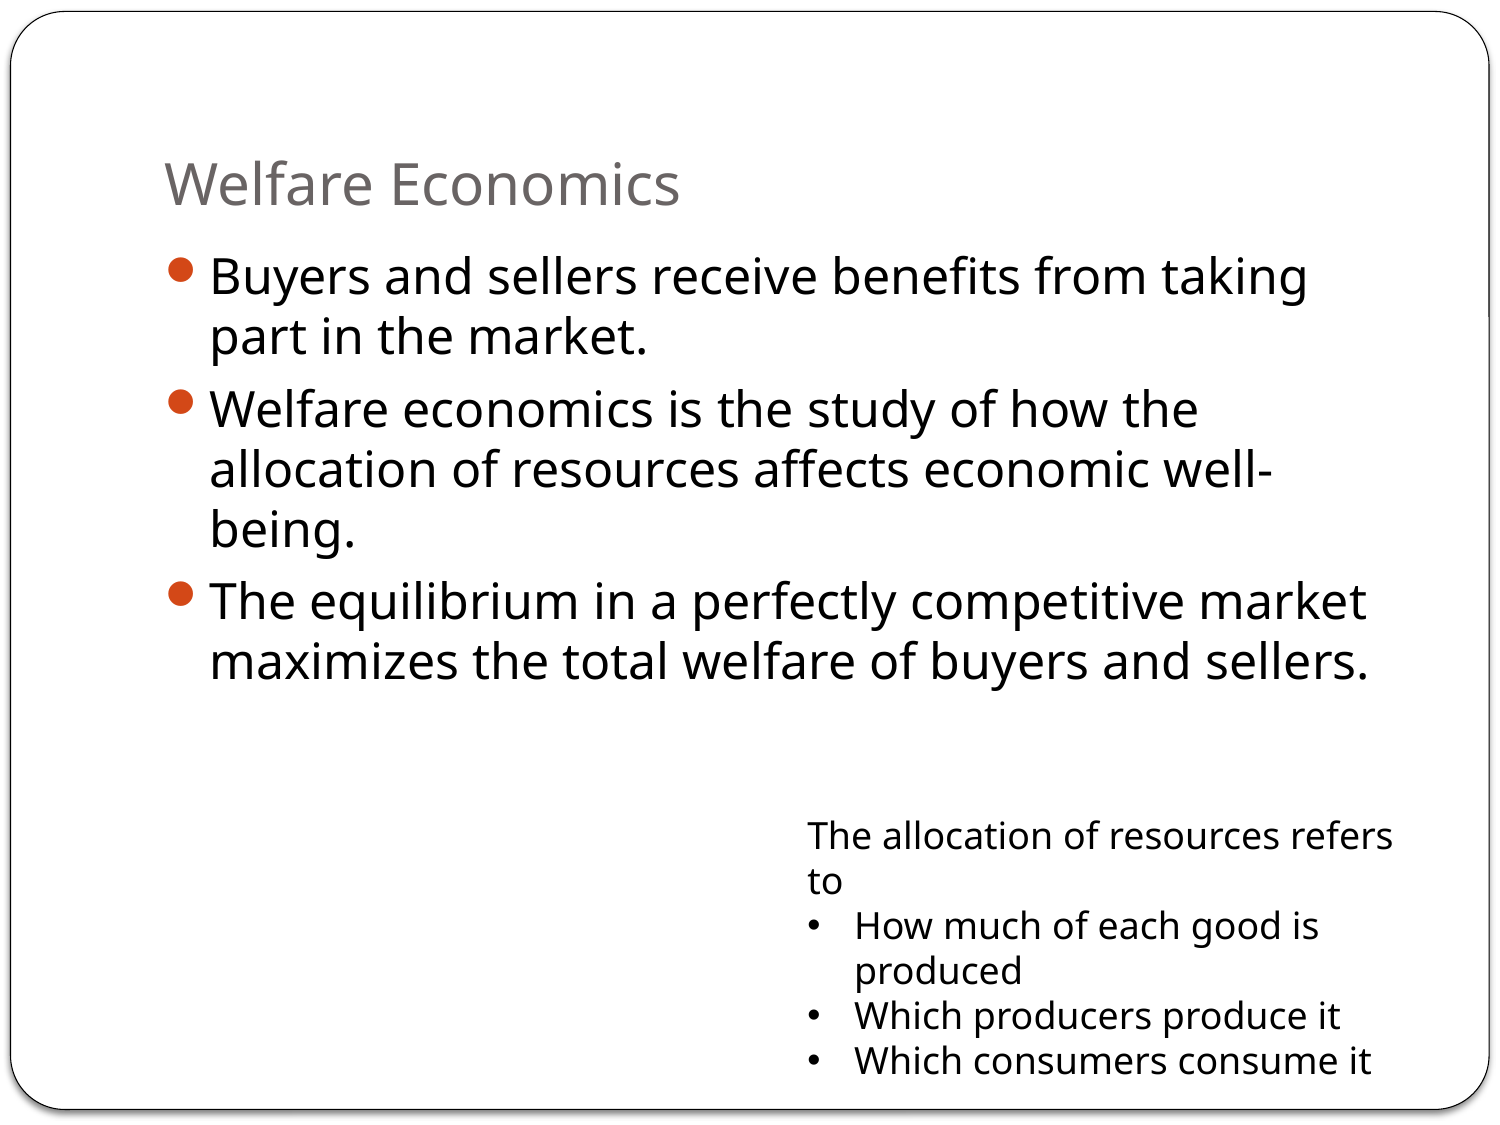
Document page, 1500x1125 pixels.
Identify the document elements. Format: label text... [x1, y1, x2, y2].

text_box The allocation of resources refers to How much of each good is produced Which producers produce it Which consumers consume it [792, 804, 1431, 1089]
title Welfare Economics [150, 45, 1425, 233]
list Buyers and sellers receive benefits from taking part in the market. Welfare economics is the study of how the allocation of resources affects economic well-being. The equilibrium in a perfectly competitive market maximizes the total welfare of buyers and sellers. [150, 237, 1425, 988]
